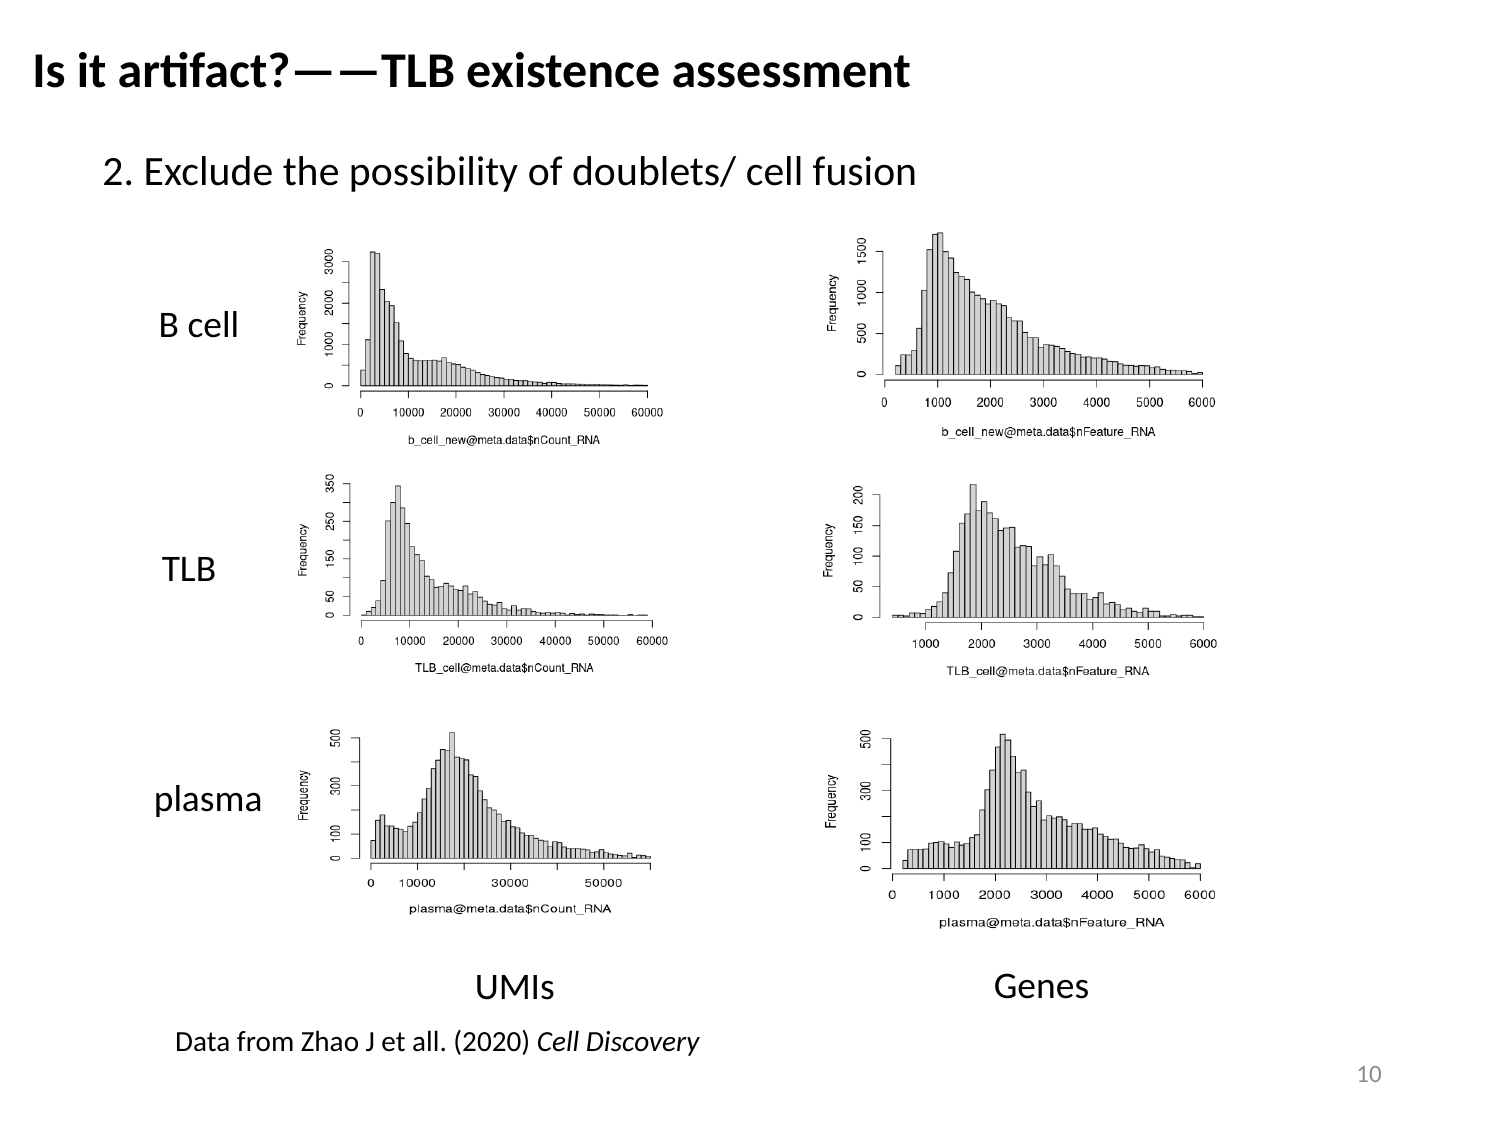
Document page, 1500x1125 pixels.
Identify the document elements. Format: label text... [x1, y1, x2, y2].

text_box Is it artifact?——TLB existence assessment [17, 37, 1434, 110]
text_box Genes [979, 953, 1257, 1013]
picture [819, 462, 1247, 693]
picture [823, 214, 1245, 455]
text_box UMIs [460, 954, 738, 1014]
slide_number 10 [1059, 1042, 1397, 1103]
picture [293, 712, 695, 929]
picture [293, 236, 688, 462]
text_box plasma [139, 767, 293, 827]
text_box Data from Zhao J et all. (2020) Cell Discovery [160, 1014, 1060, 1065]
text_box B cell [144, 292, 293, 352]
text_box 2. Exclude the possibility of doublets/ cell fusion [87, 111, 1270, 201]
picture [294, 472, 687, 689]
text_box TLB [147, 537, 294, 597]
picture [820, 716, 1248, 944]
